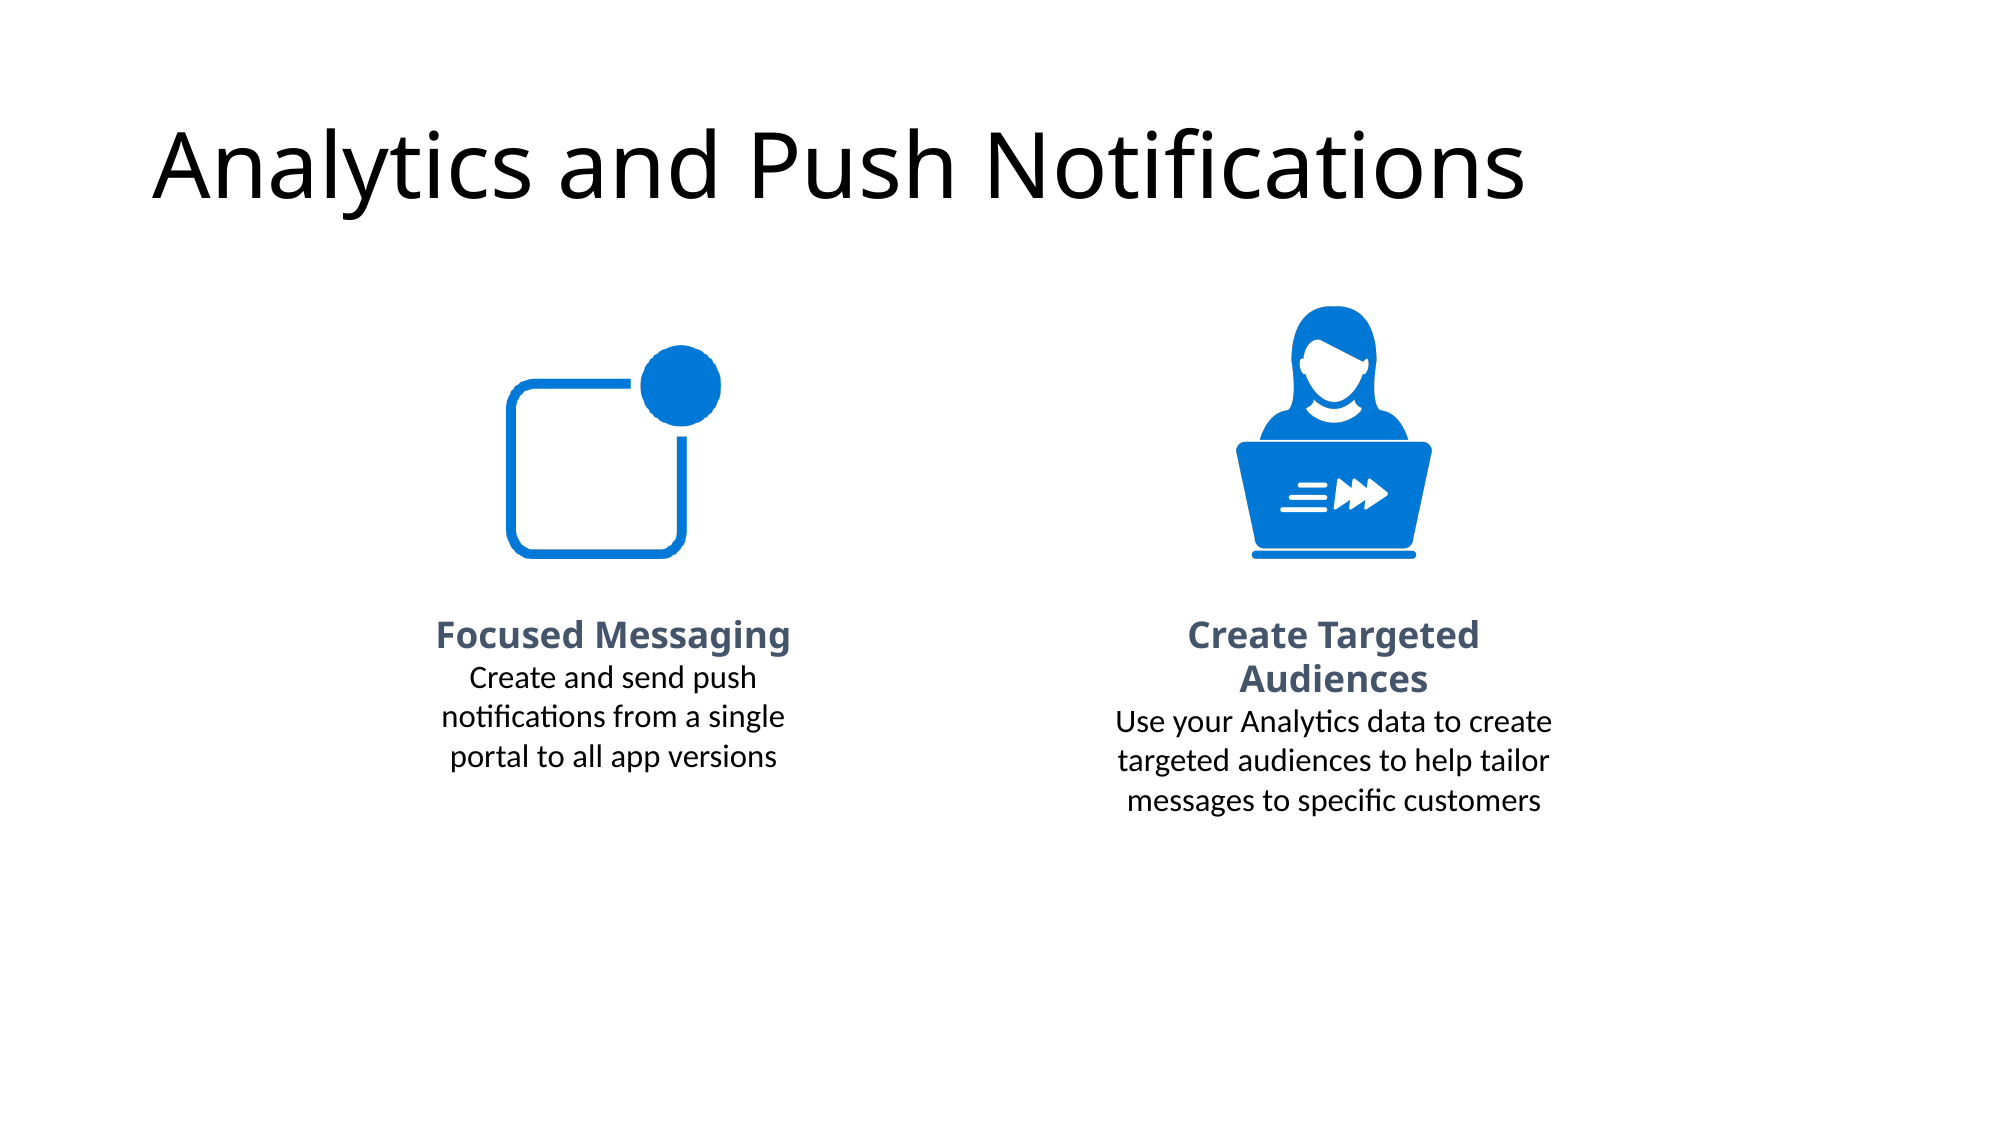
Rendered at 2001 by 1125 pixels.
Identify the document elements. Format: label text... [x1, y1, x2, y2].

text_box Focused Messaging Create and send push notifications from a single portal to all app versions [407, 604, 820, 781]
text_box Create Targeted Audiences Use your Analytics data to create targeted audiences to help tailor messages to specific customers [1080, 604, 1589, 826]
title Analytics and Push Notifications [137, 59, 1863, 278]
picture [505, 345, 721, 559]
picture [1236, 306, 1432, 559]
